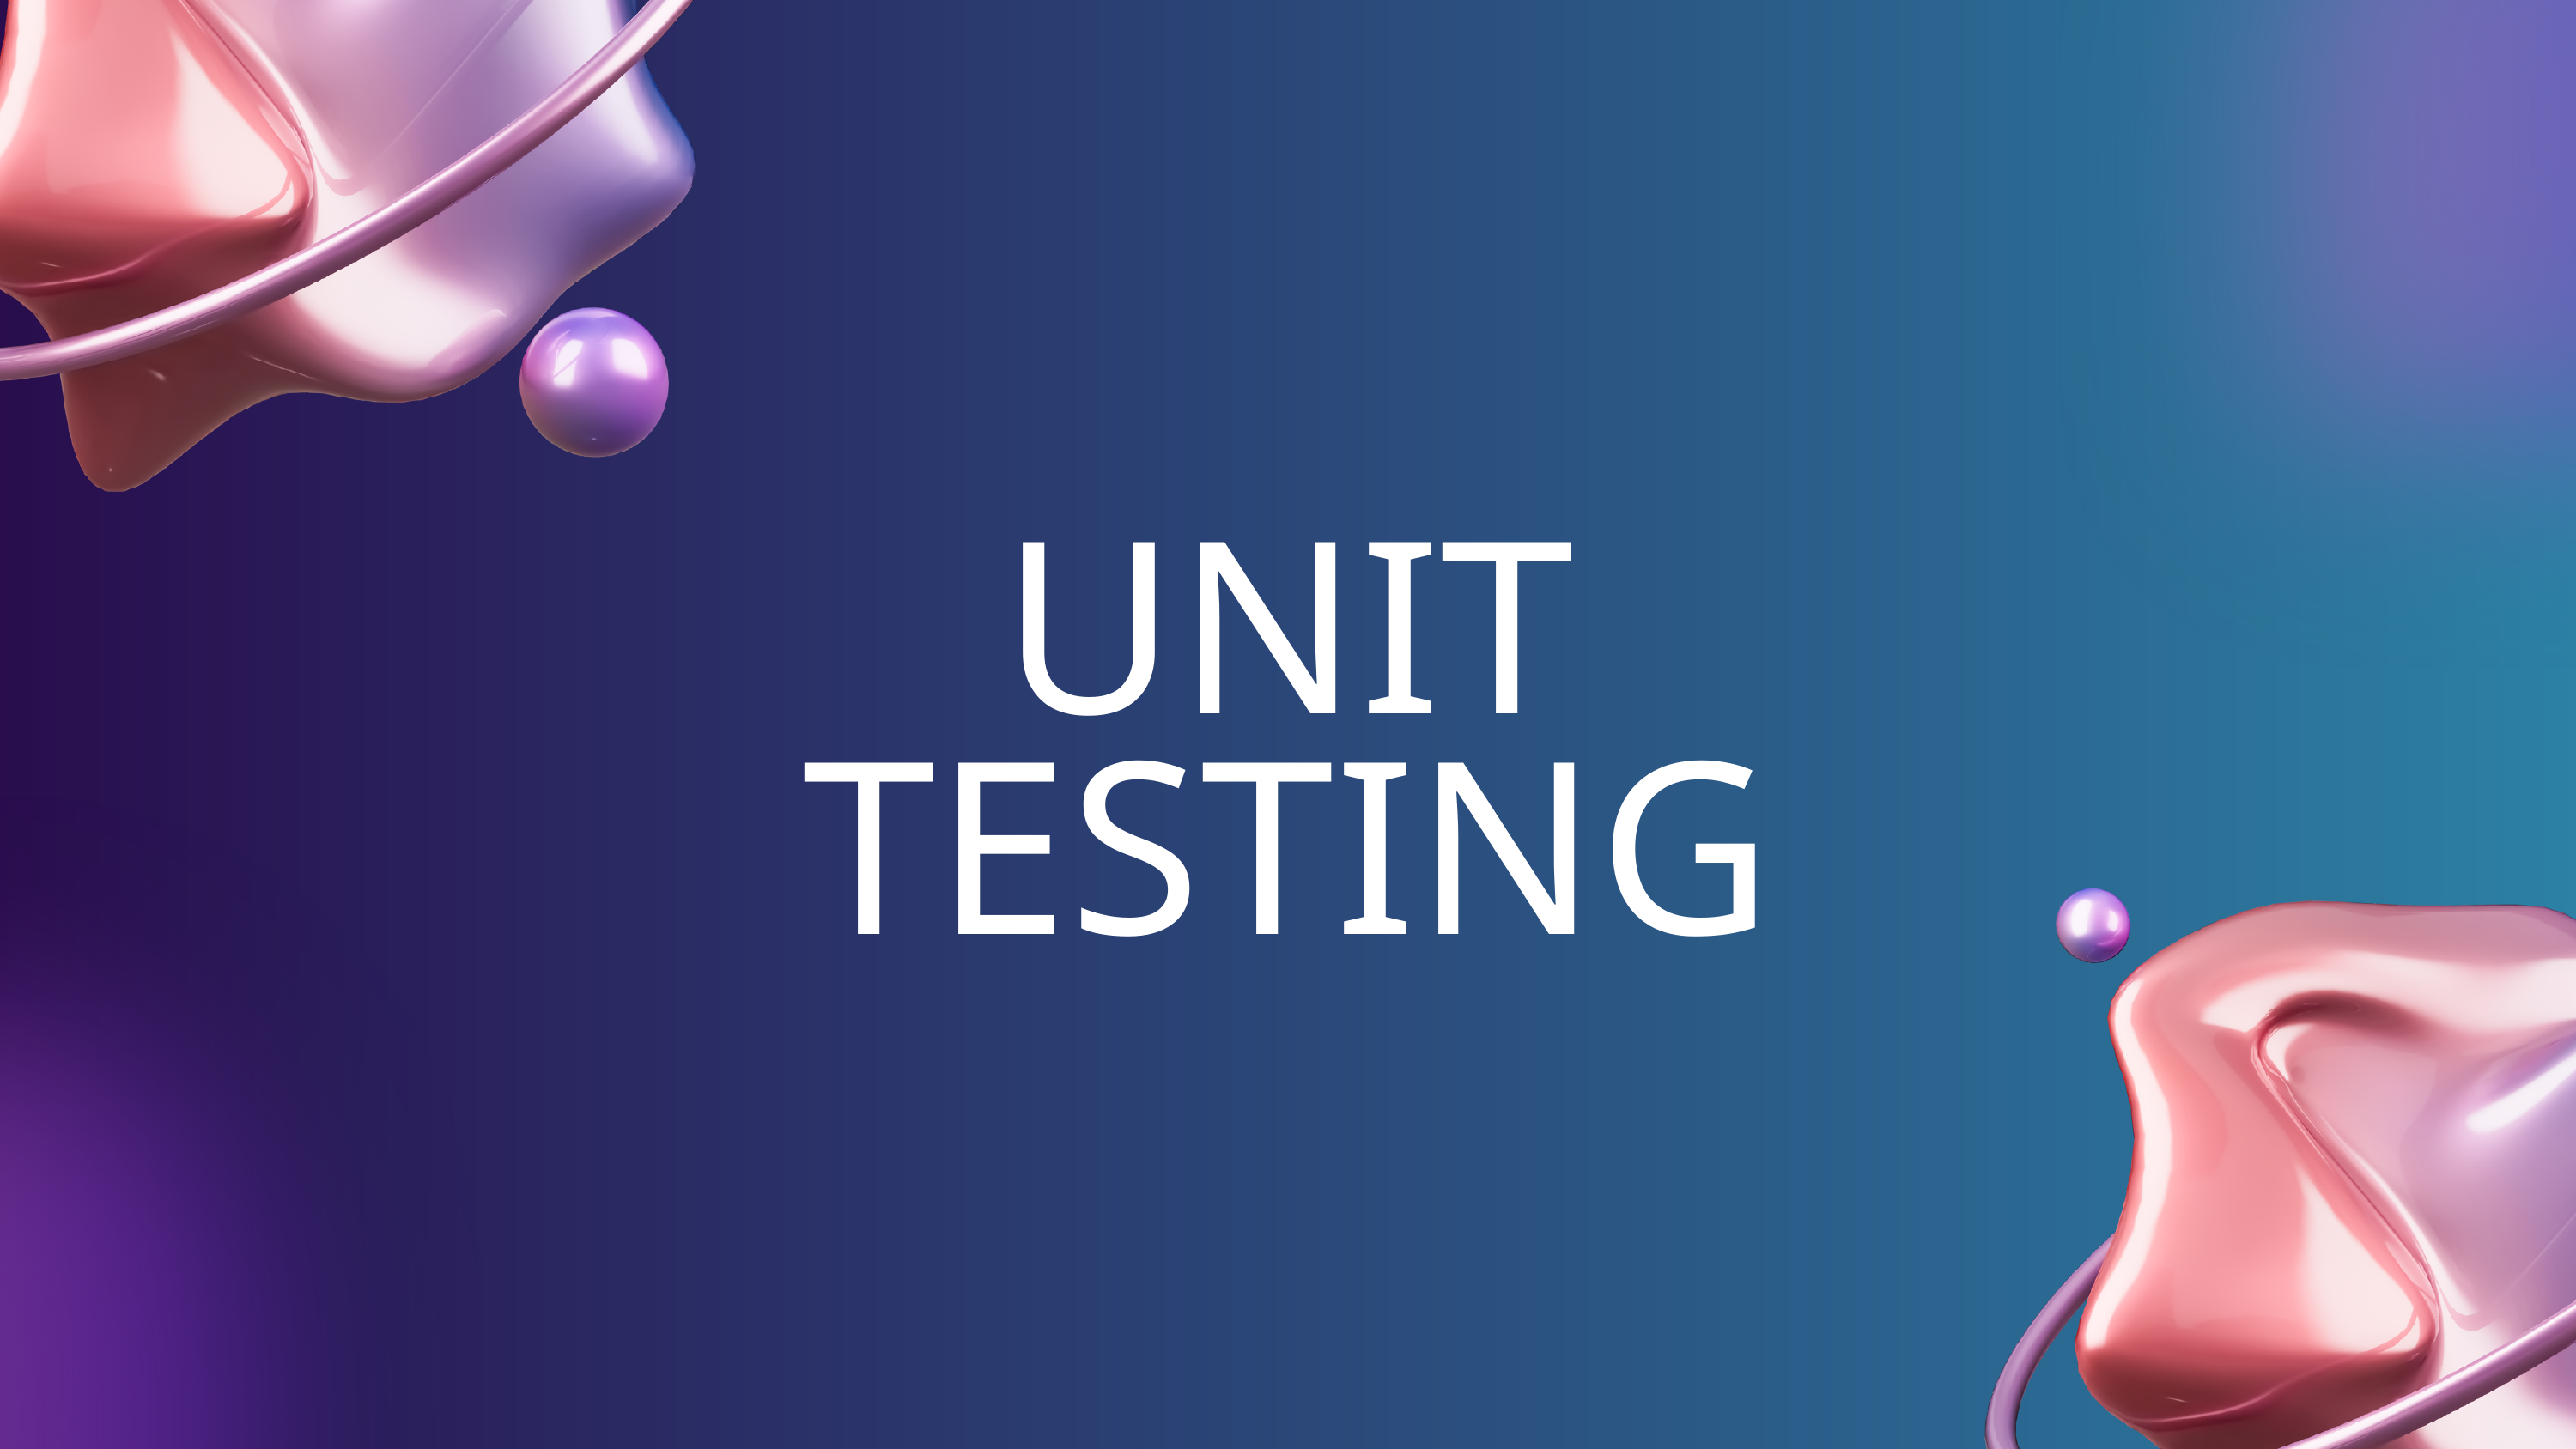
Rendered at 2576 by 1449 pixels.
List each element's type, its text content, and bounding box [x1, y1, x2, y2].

text_box [1984, 888, 2576, 1449]
text_box [0, 797, 483, 1449]
text_box [2058, 0, 2576, 668]
text_box UNIT TESTING [526, 541, 2050, 983]
text_box [0, 0, 752, 492]
